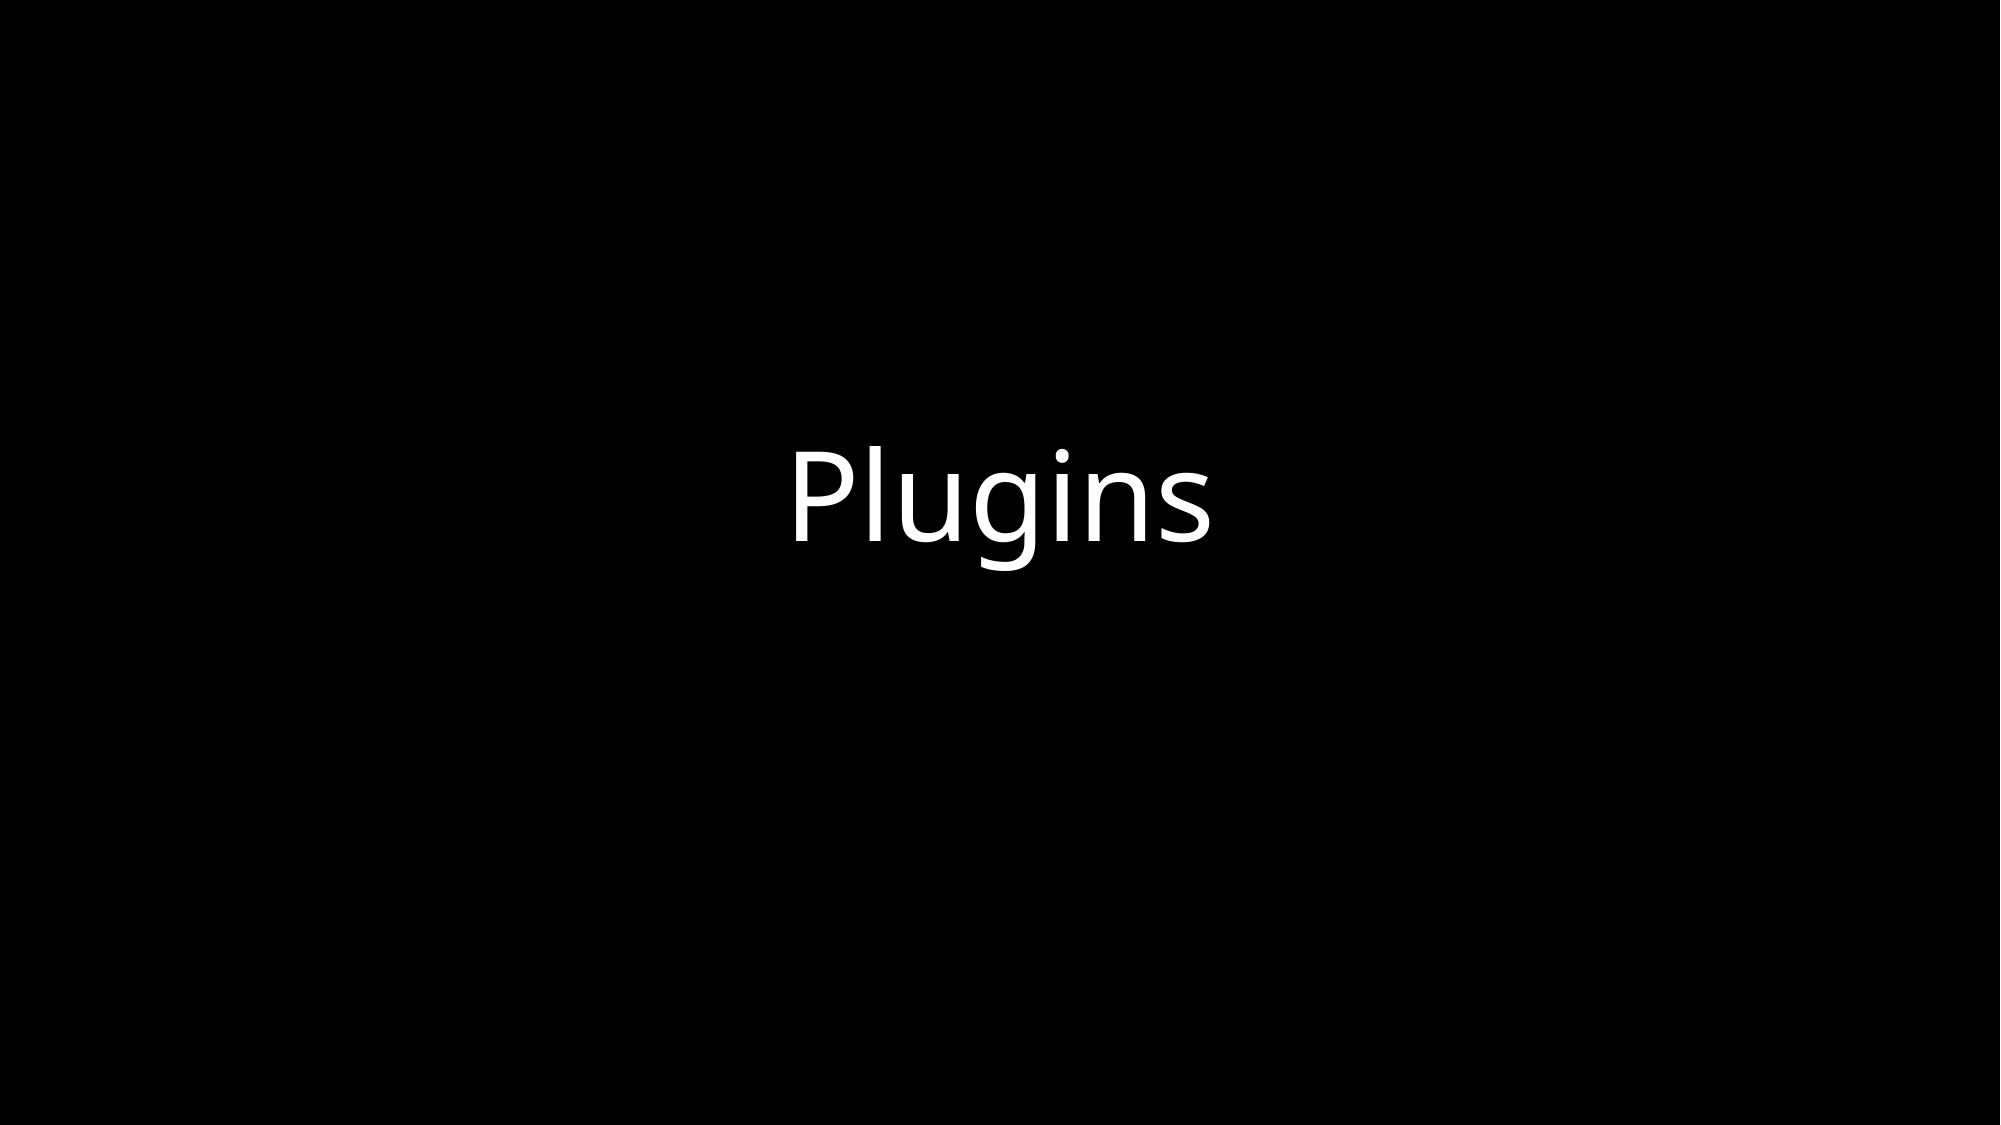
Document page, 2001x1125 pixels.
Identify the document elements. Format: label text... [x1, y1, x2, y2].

title Plugins [249, 184, 1750, 576]
